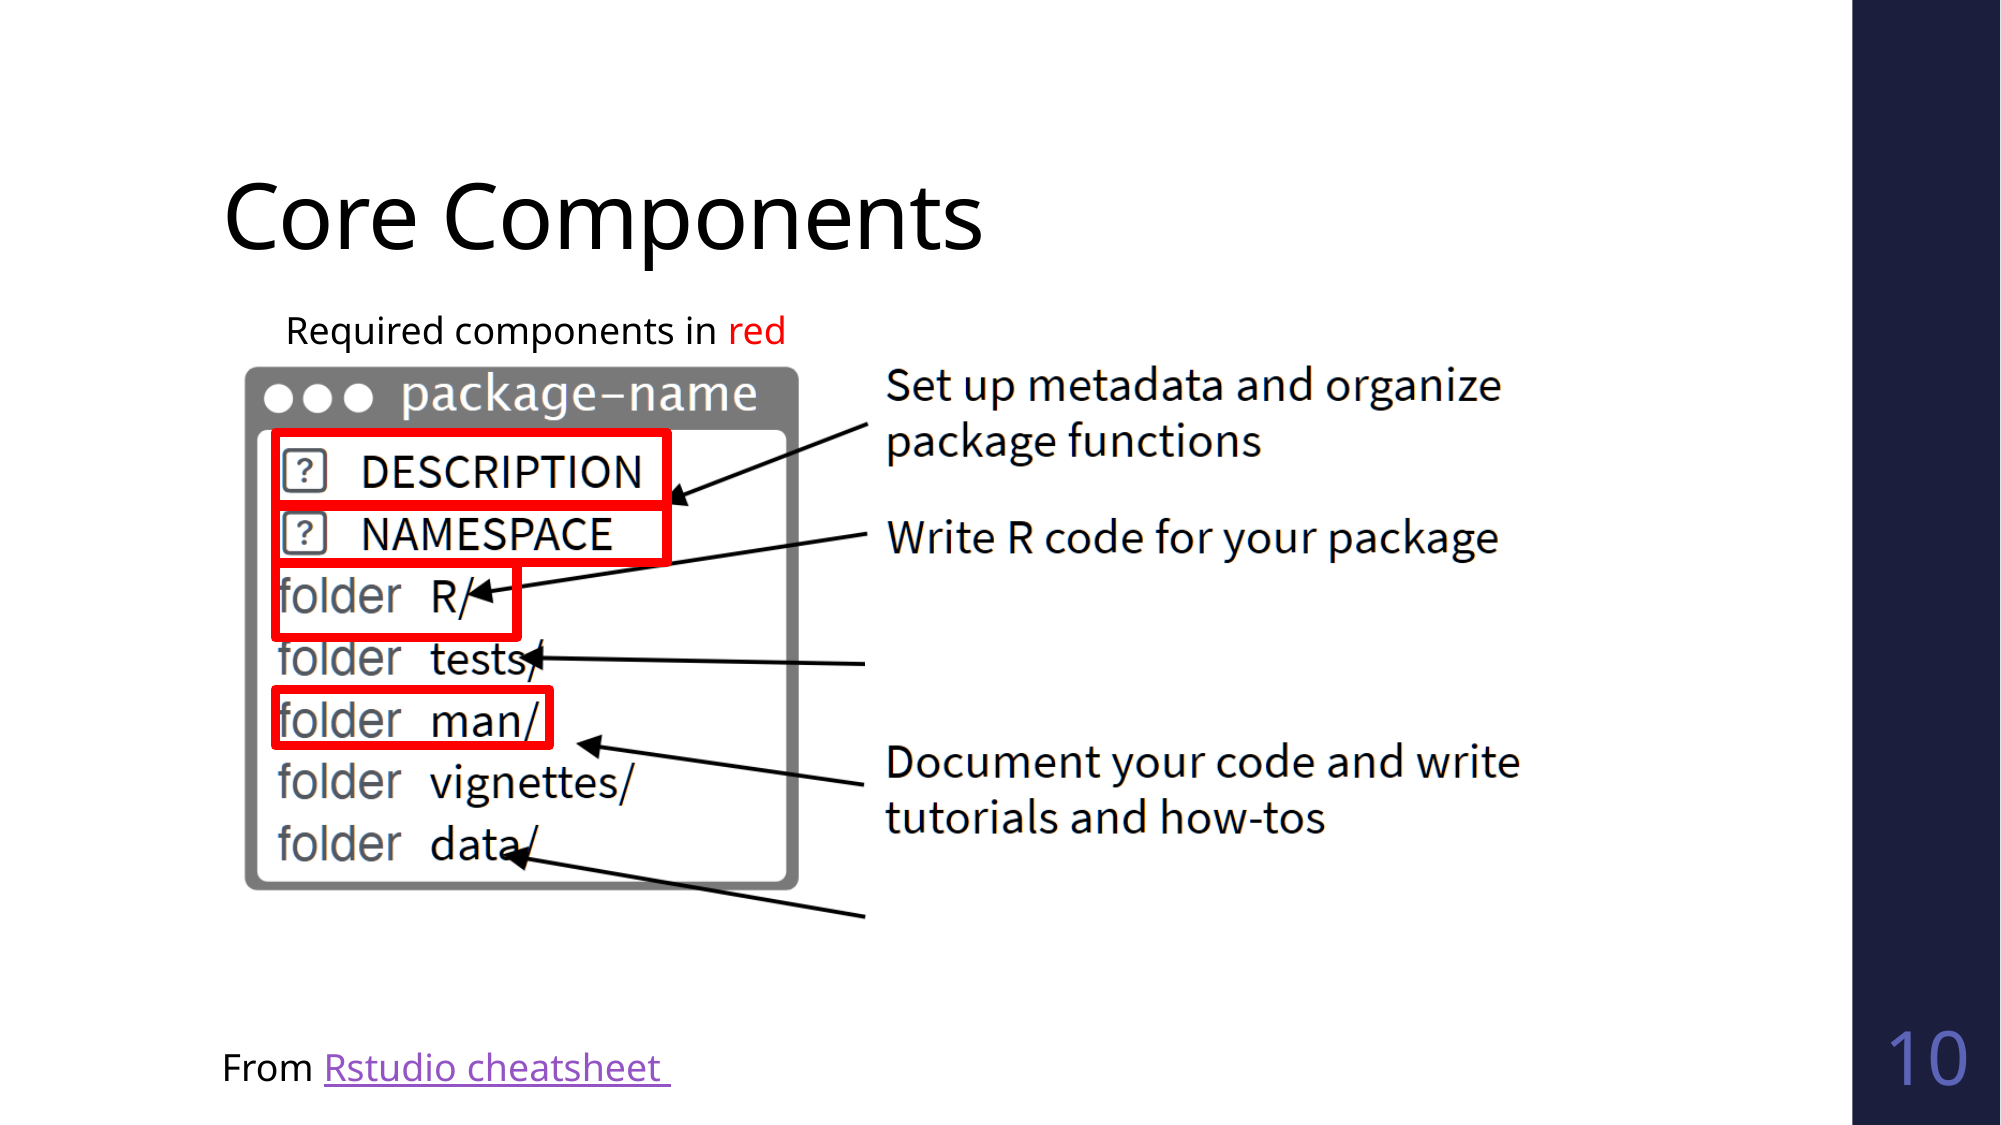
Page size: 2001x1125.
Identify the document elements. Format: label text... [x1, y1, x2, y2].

slide_number 10 [1852, 1012, 2000, 1110]
list [206, 299, 1617, 1014]
picture [206, 299, 1606, 986]
title Core Components [206, 60, 1797, 278]
text_box From Rstudio cheatsheet [206, 1036, 752, 1103]
